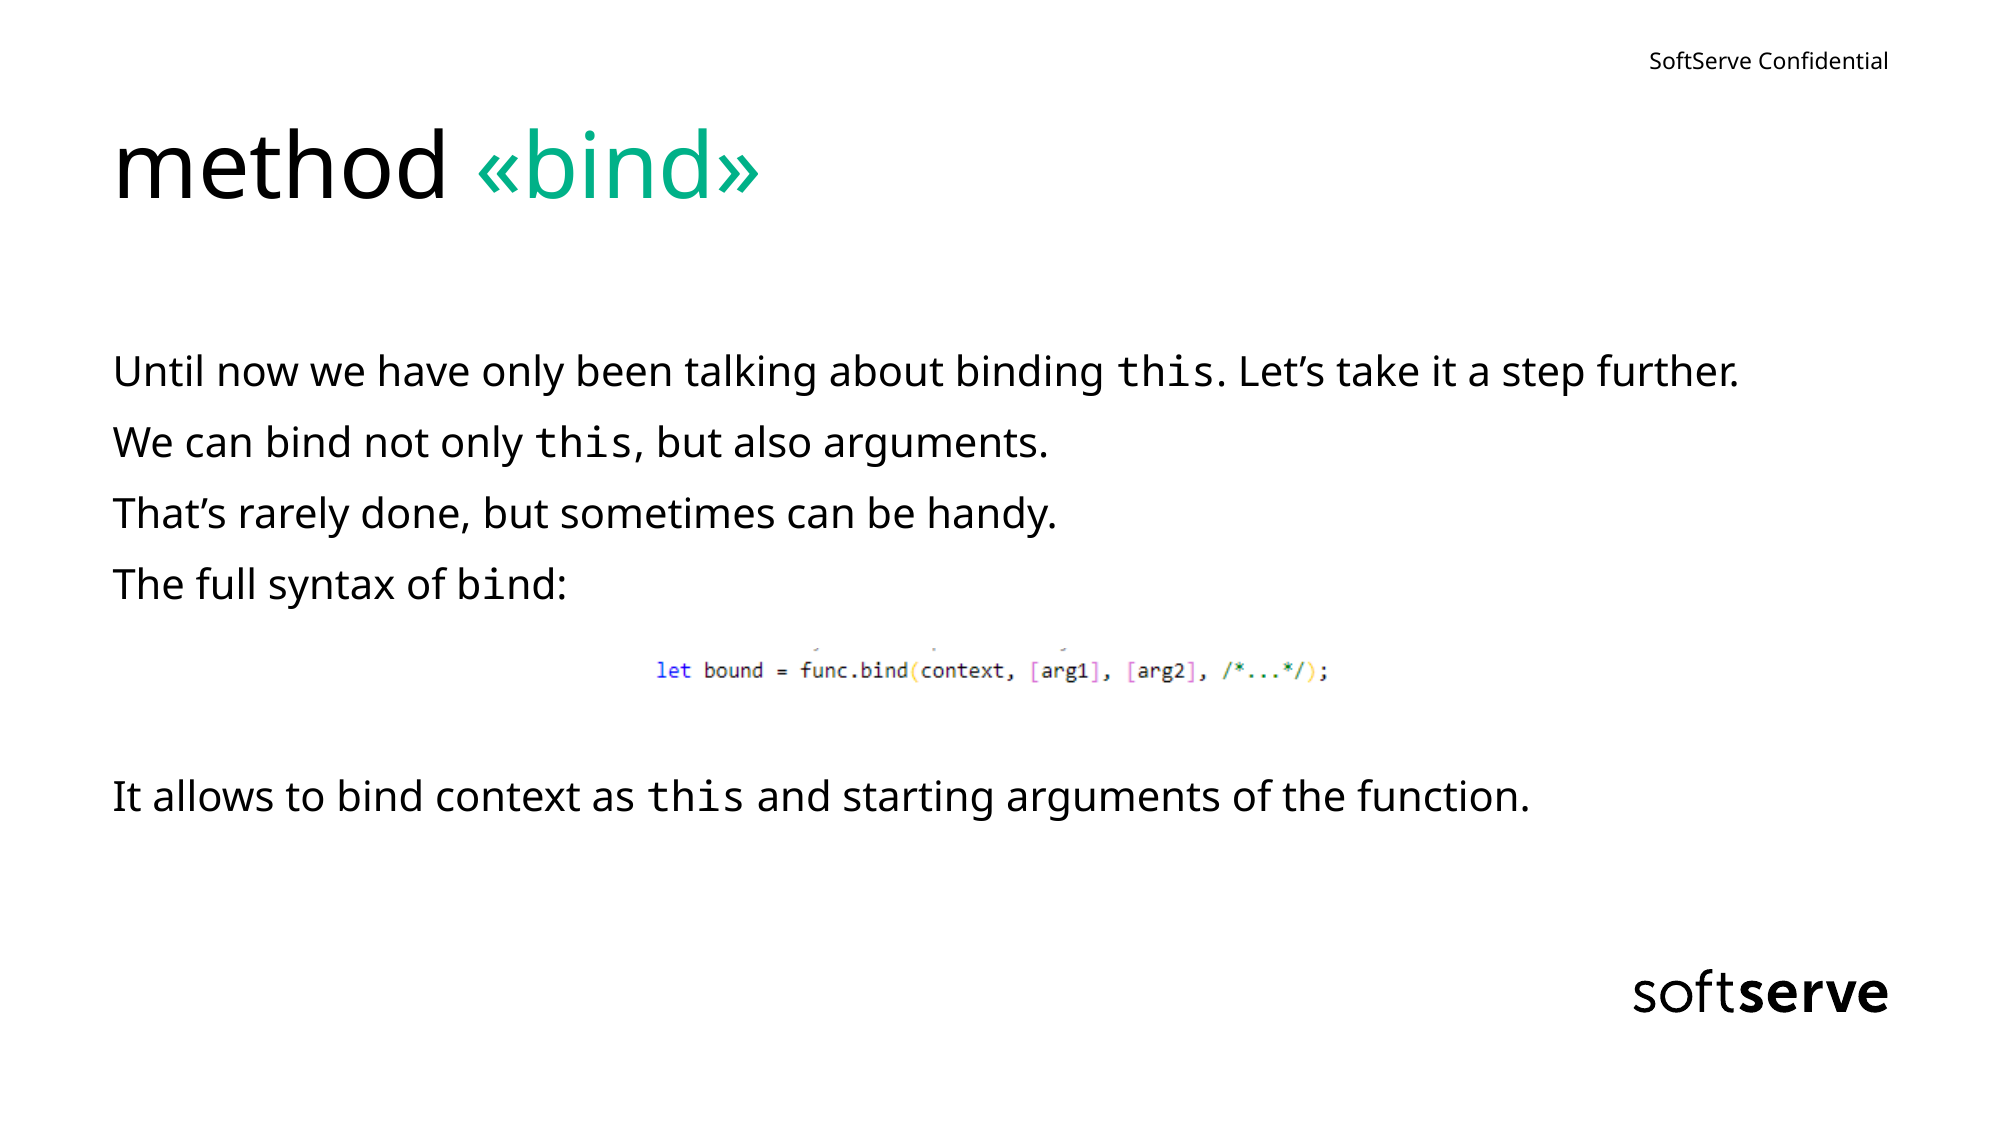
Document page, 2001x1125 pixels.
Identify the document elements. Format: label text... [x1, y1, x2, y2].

list Until now we have only been talking about binding this. Let’s take it a step further. We can bind not only this, but also arguments. That’s rarely done, but sometimes can be handy. The full syntax of bind: It allows to bind context as this and starting arguments of the function. [112, 337, 1911, 900]
picture [648, 648, 1352, 700]
title method «bind» [112, 112, 1888, 225]
